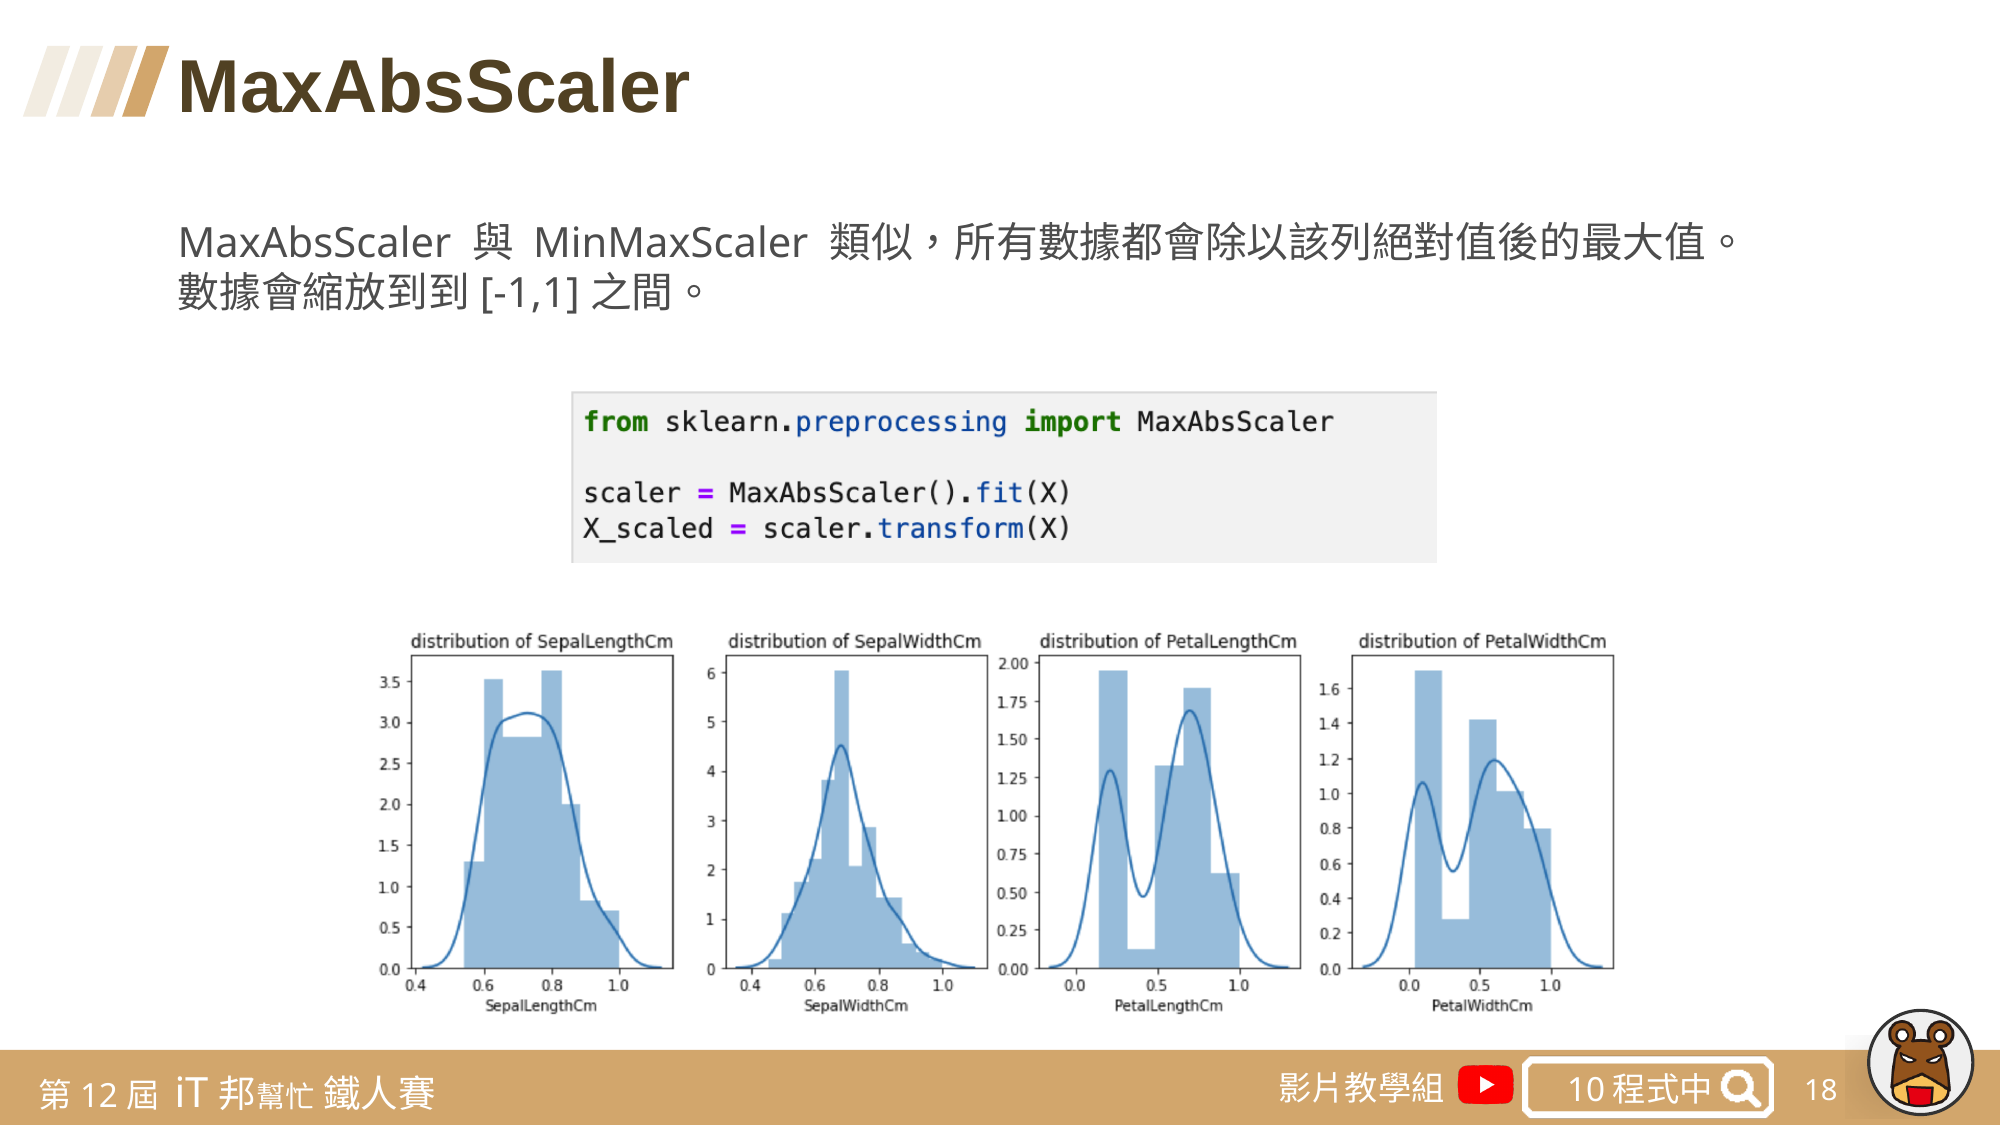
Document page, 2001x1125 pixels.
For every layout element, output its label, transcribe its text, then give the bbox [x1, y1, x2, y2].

picture [366, 620, 1774, 1125]
list MaxAbsScaler [162, 40, 1691, 138]
picture [563, 383, 1437, 563]
text_box MaxAbsScaler 與 MinMaxScaler 類似，所有數據都會除以該列絕對值後的最大值。 數據會縮放到到[-1,1]之間。 [162, 208, 1837, 323]
picture [1871, 1012, 1971, 1112]
